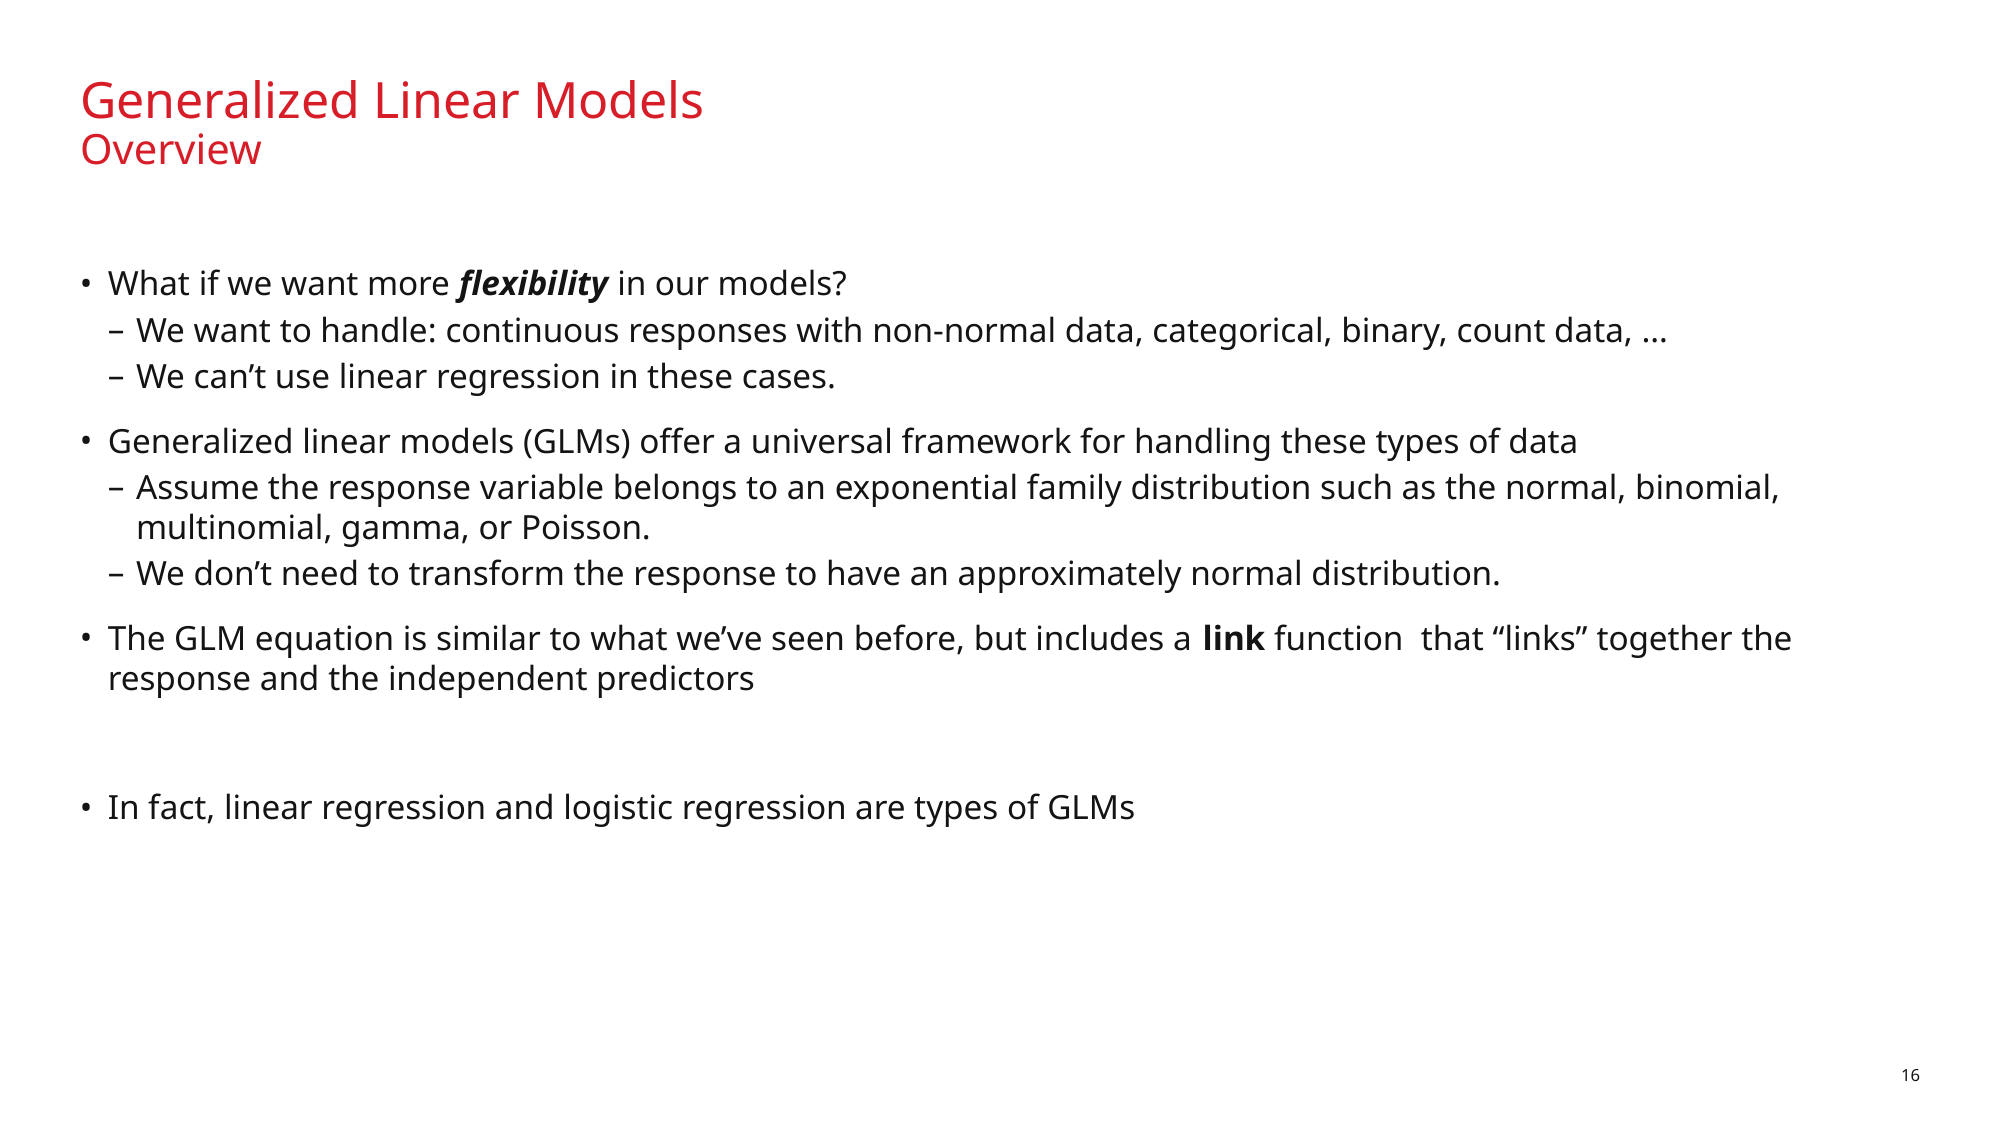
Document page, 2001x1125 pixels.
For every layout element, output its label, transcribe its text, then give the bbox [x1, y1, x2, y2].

title Generalized Linear Models Overview [80, 75, 1920, 240]
slide_number 16 [1839, 1050, 1920, 1088]
